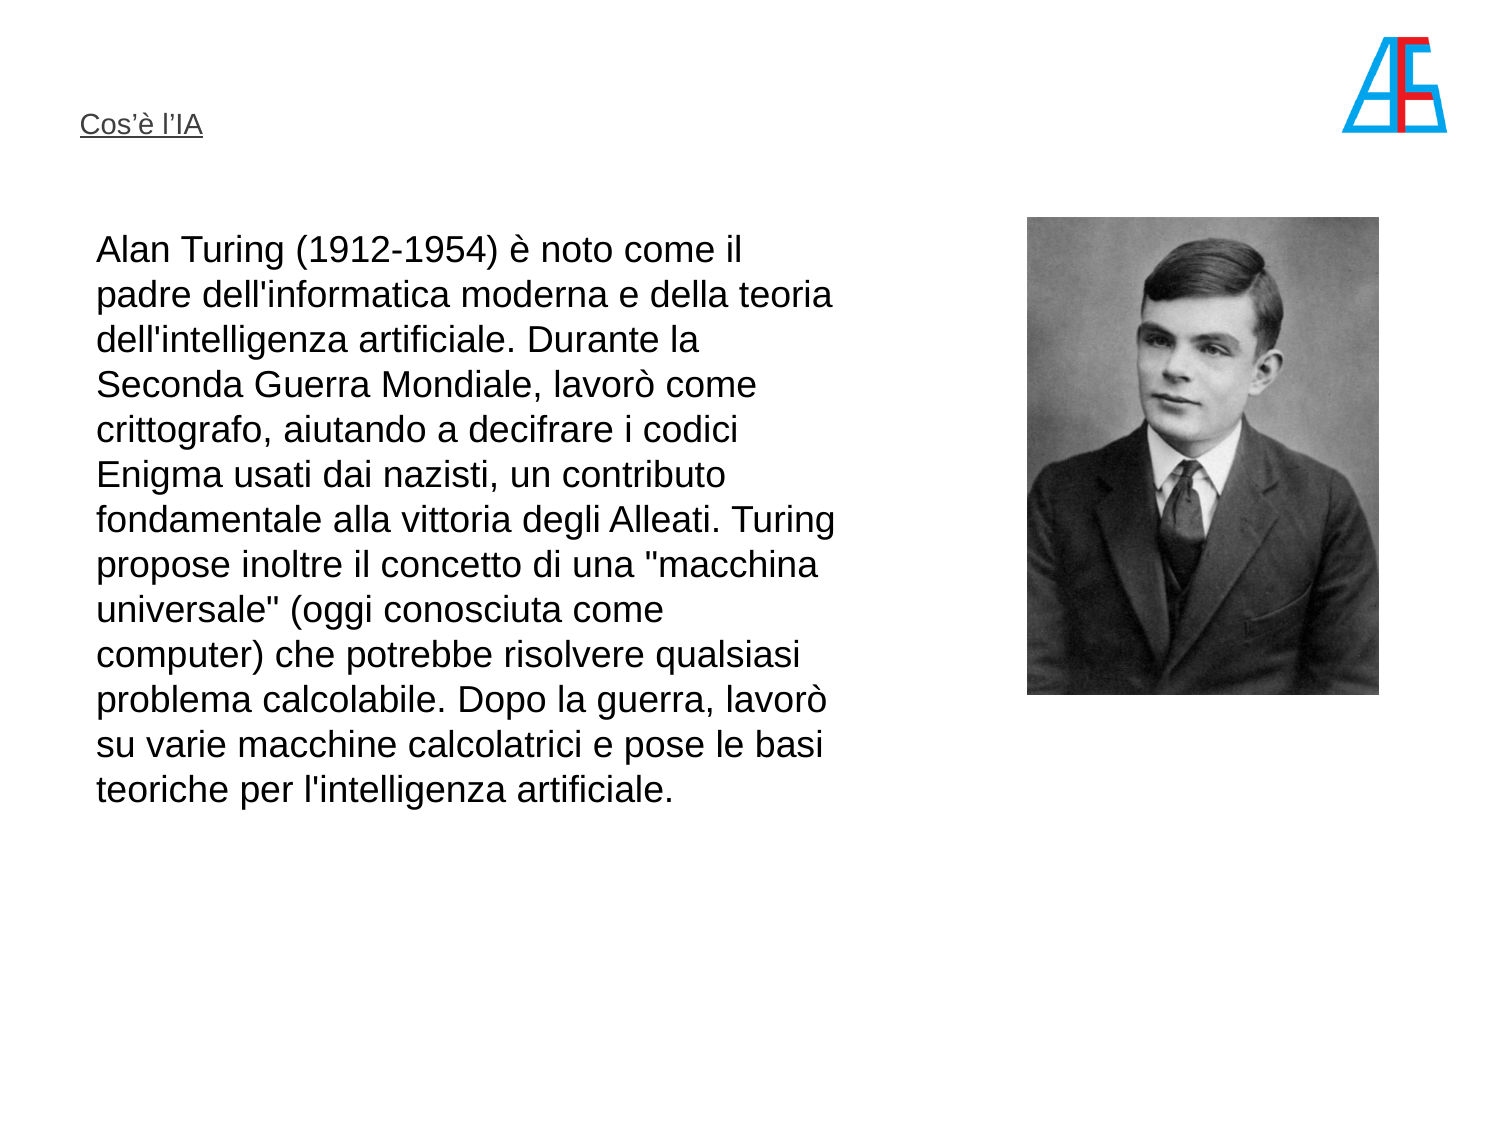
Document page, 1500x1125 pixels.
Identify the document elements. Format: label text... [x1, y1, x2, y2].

text_box Alan Turing (1912-1954) è noto come il padre dell'informatica moderna e della teoria dell'intelligenza artificiale. Durante la Seconda Guerra Mondiale, lavorò come crittografo, aiutando a decifrare i codici Enigma usati dai nazisti, un contributo fondamentale alla vittoria degli Alleati. Turing propose inoltre il concetto di una "macchina universale" (oggi conosciuta come computer) che potrebbe risolvere qualsiasi problema calcolabile. Dopo la guerra, lavorò su varie macchine calcolatrici e pose le basi teoriche per l'intelligenza artificiale. [80, 217, 856, 818]
picture [1338, 25, 1450, 158]
text_box Cos’è l’IA [64, 97, 244, 148]
picture [1027, 217, 1379, 695]
